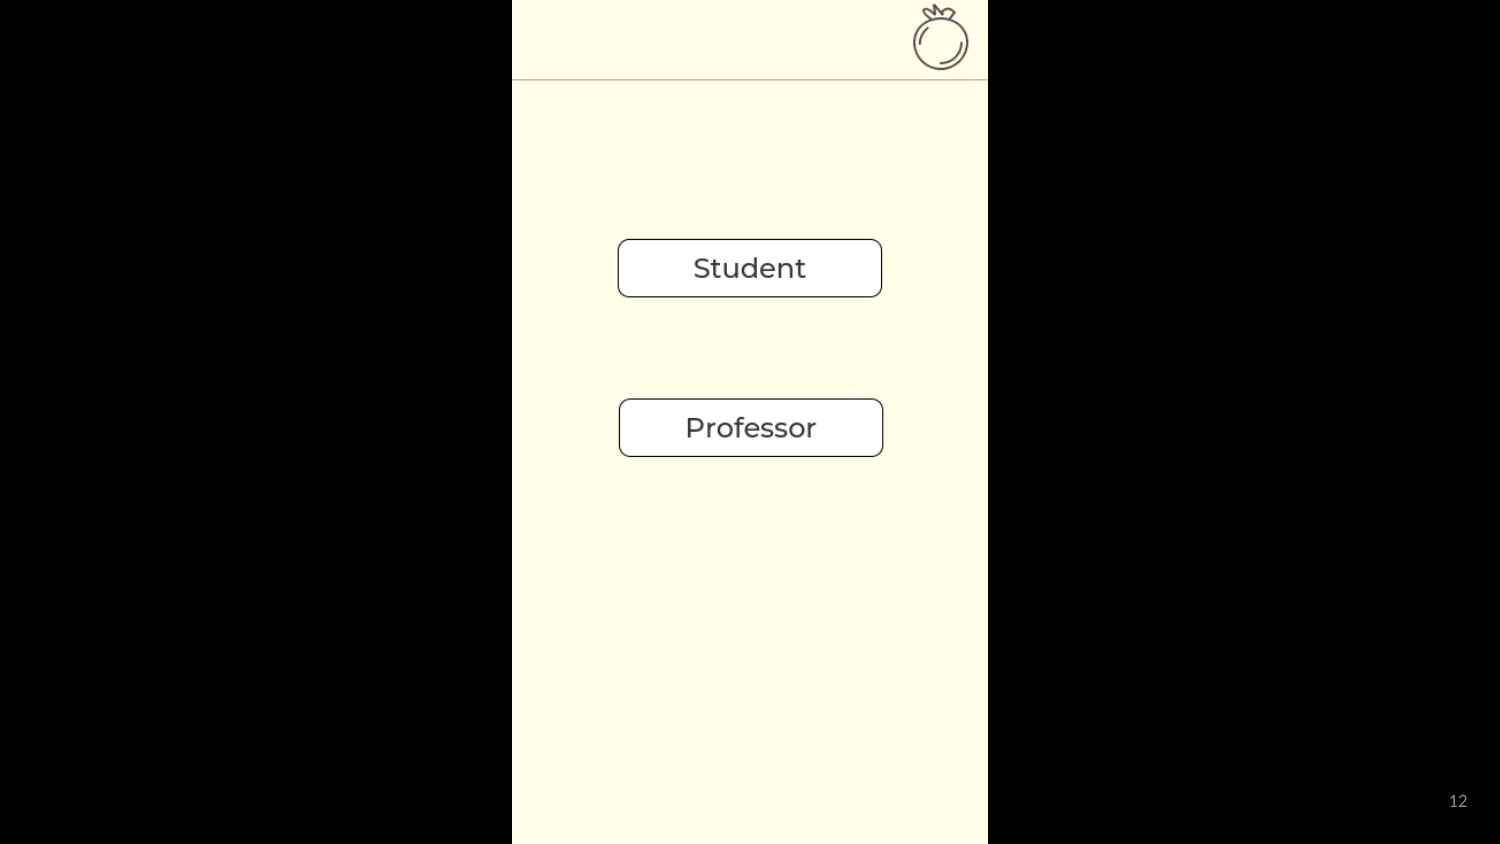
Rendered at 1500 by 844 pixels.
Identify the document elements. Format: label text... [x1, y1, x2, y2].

slide_number 12 [1392, 767, 1483, 833]
picture [512, 0, 988, 844]
